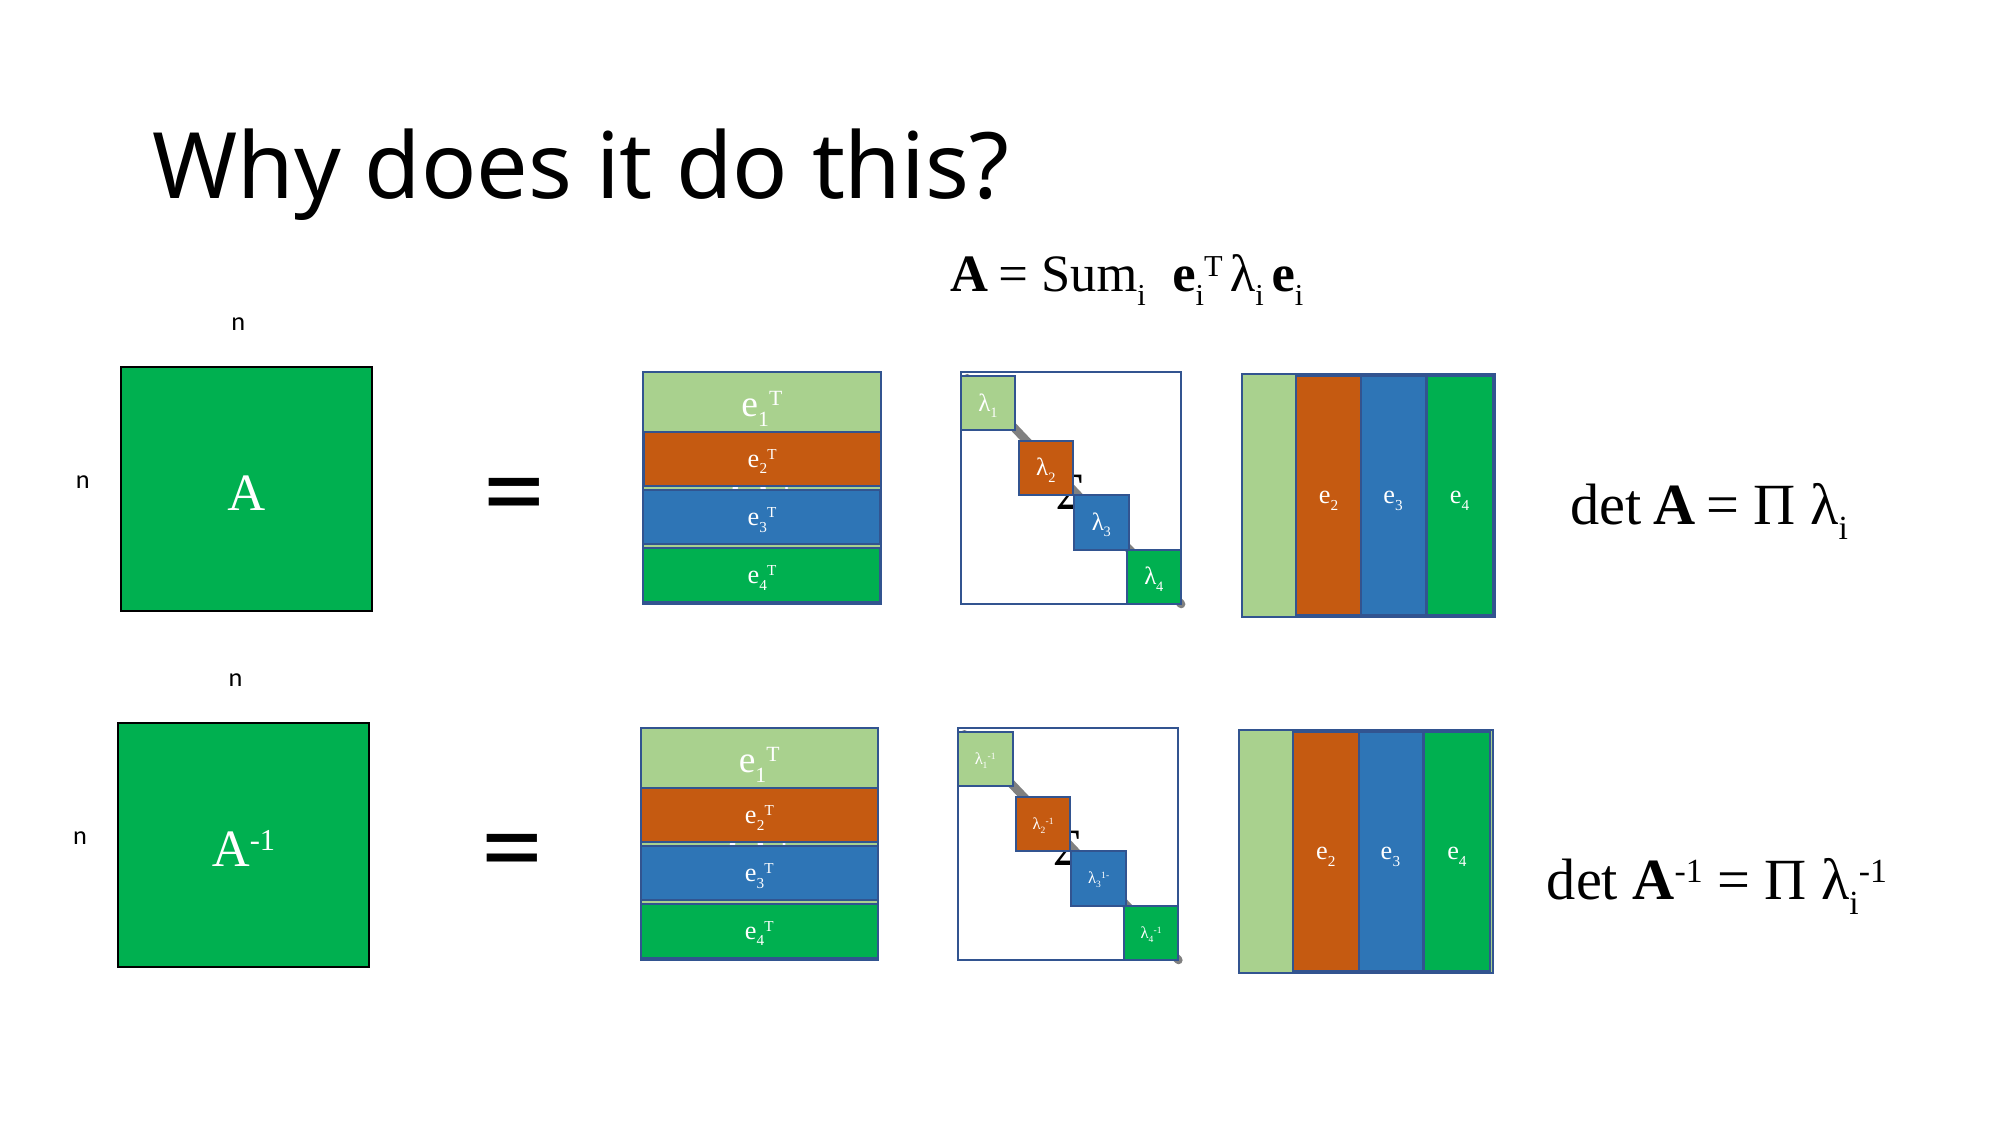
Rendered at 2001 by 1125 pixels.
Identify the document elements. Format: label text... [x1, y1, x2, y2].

text_box e3T [642, 489, 881, 545]
text_box Σ [960, 431, 967, 605]
text_box Q [1241, 373, 1496, 618]
text_box Q [1238, 729, 1494, 974]
text_box e4 [1427, 375, 1494, 616]
text_box e1T [726, 371, 798, 438]
text_box e2T [640, 787, 879, 843]
text_box e4T [640, 903, 879, 959]
text_box = [466, 756, 558, 920]
text_box A-1 [117, 722, 370, 968]
text_box n [58, 810, 102, 857]
text_box A = Sumi eiT λi ei [935, 231, 1319, 319]
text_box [967, 378, 1182, 605]
text_box e2 [1292, 731, 1360, 972]
text_box det A = Π λi [1555, 459, 1863, 554]
text_box Q-1 [795, 727, 879, 787]
text_box e3 [1362, 375, 1427, 616]
text_box Σ [957, 727, 1179, 734]
text_box Q-1 [642, 371, 882, 605]
text_box e1T [723, 727, 795, 794]
text_box λ1 [960, 375, 1016, 431]
text_box A [120, 366, 373, 612]
text_box e2T [643, 431, 882, 487]
text_box Q-1 [640, 727, 723, 787]
text_box e4 [1424, 731, 1491, 972]
text_box e4T [642, 547, 881, 603]
text_box λ1-1 [957, 731, 1014, 787]
text_box Σ [960, 371, 1182, 378]
text_box e3T [640, 845, 879, 901]
text_box Σ [957, 787, 964, 961]
text_box n [189, 652, 281, 699]
text_box = [469, 399, 561, 564]
text_box e2 [1295, 375, 1362, 616]
text_box n [60, 454, 105, 501]
text_box n [192, 296, 284, 343]
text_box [964, 734, 1179, 961]
text_box det A-1 = Π λi-1 [1531, 834, 1902, 929]
title Why does it do this? [137, 59, 1863, 278]
text_box e3 [1360, 731, 1424, 972]
